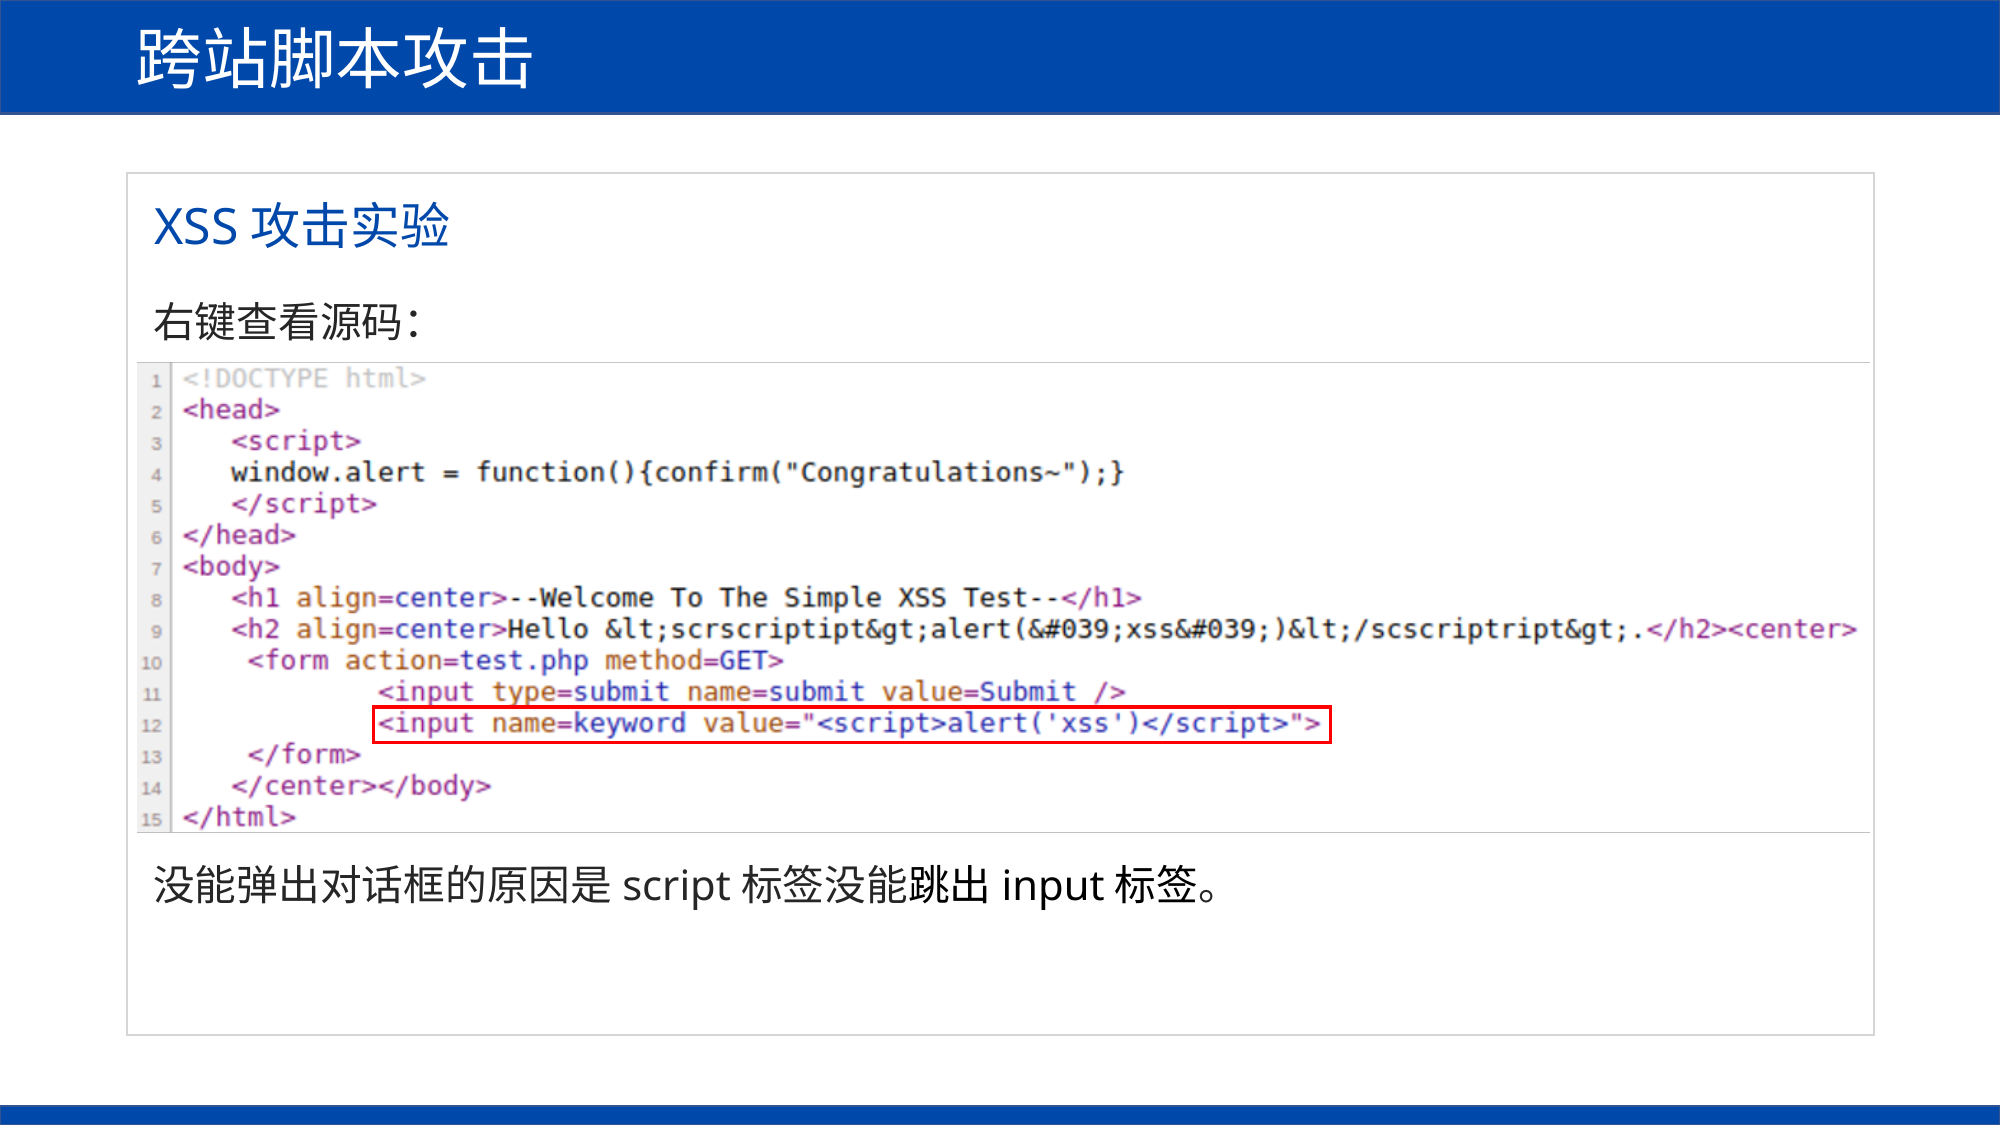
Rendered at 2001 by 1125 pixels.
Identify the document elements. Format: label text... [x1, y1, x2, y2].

text_box [0, 1105, 2000, 1125]
text_box 跨站脚本攻击 [0, 0, 2000, 115]
text_box 右键查看源码： 没能弹出对话框的原因是script标签没能跳出input标签。 [138, 276, 1840, 361]
text_box XSS攻击实验 [139, 186, 722, 262]
text_box [126, 172, 1875, 1036]
picture [137, 361, 1870, 834]
text_box 右键查看源码： 没能弹出对话框的原因是script标签没能跳出input标签。 [138, 834, 1840, 916]
